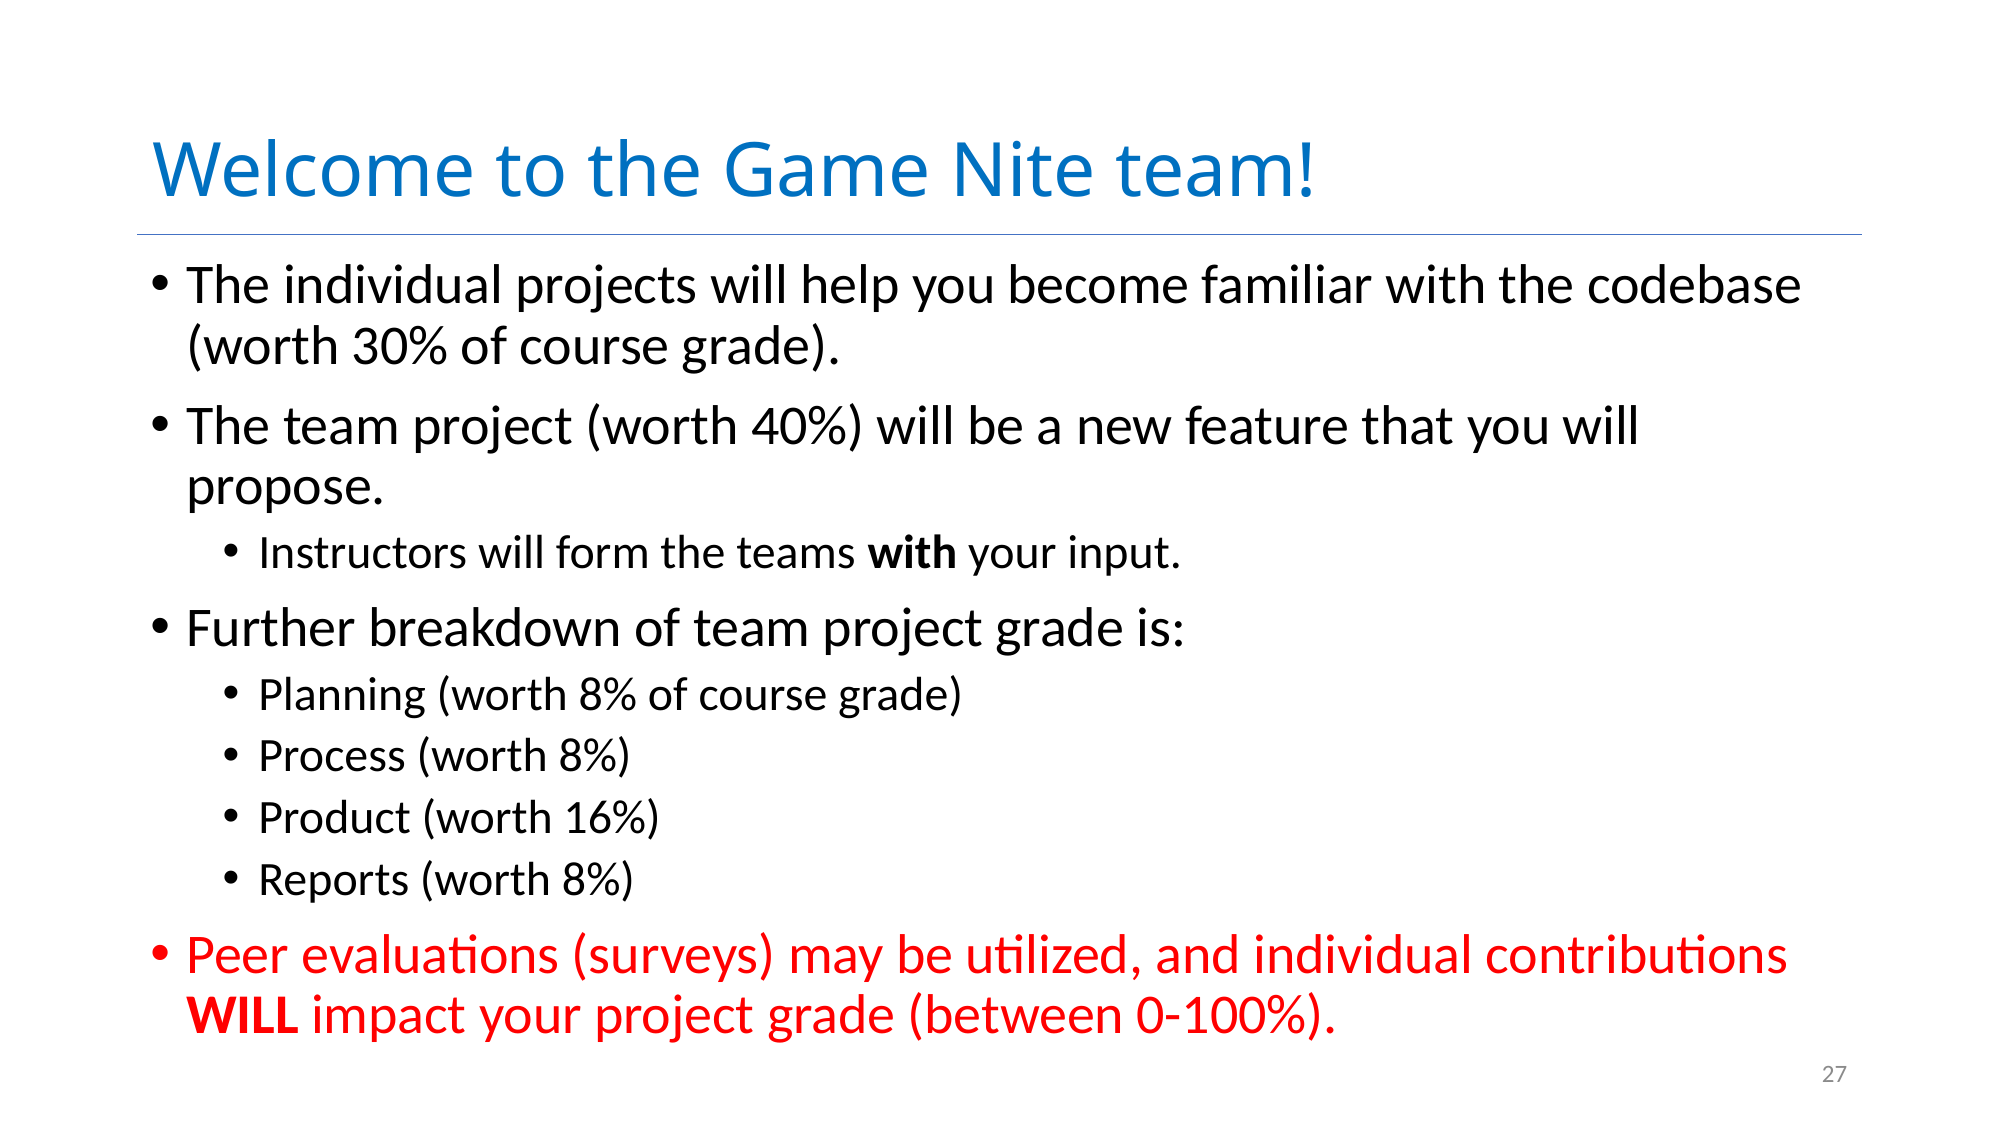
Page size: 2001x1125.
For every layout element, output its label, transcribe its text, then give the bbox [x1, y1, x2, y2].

list The individual projects will help you become familiar with the codebase (worth 30% of course grade). The team project (worth 40%) will be a new feature that you will propose. Instructors will form the teams with your input. Further breakdown of team project grade is: Planning (worth 8% of course grade) Process (worth 8%) Product (worth 16%) Reports (worth 8%) Peer evaluations (surveys) may be utilized, and individual contributions WILL impact your project grade (between 0-100%). [135, 248, 1831, 1061]
slide_number 27 [1412, 1059, 1863, 1103]
title Welcome to the Game Nite team! [137, 3, 1863, 221]
text_box [137, 925, 1925, 1059]
